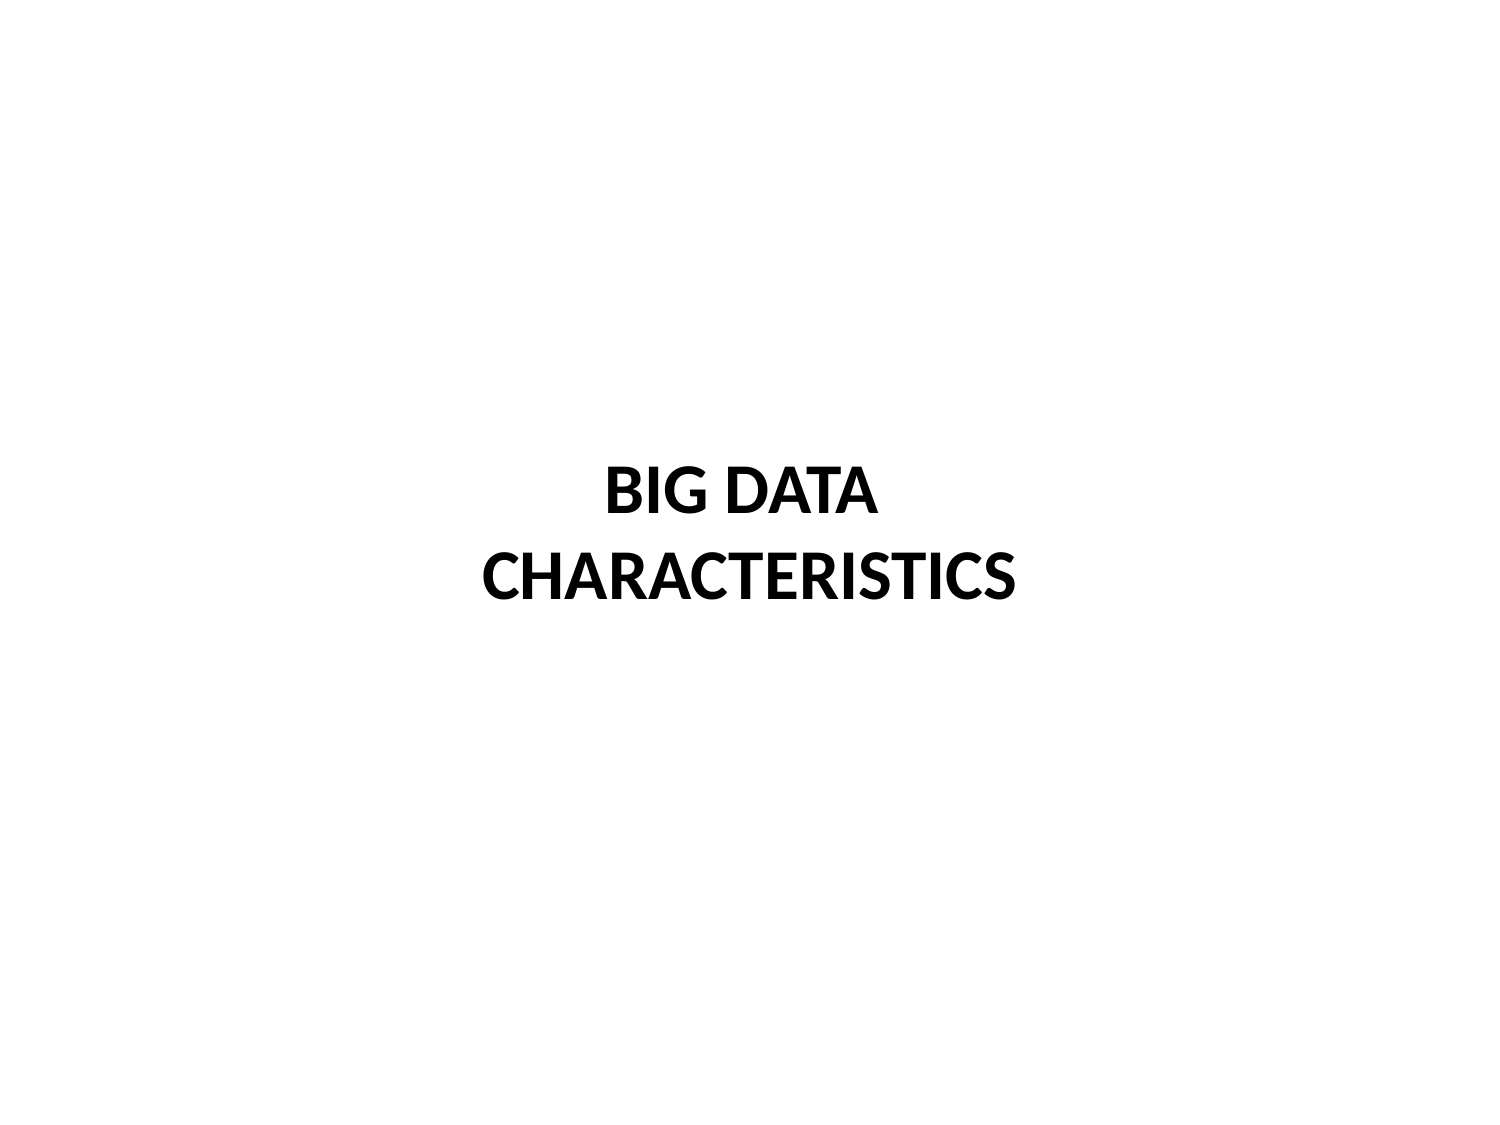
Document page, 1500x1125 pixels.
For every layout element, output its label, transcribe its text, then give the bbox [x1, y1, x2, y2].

title BIG DATA CHARACTERISTICS [75, 434, 1425, 623]
